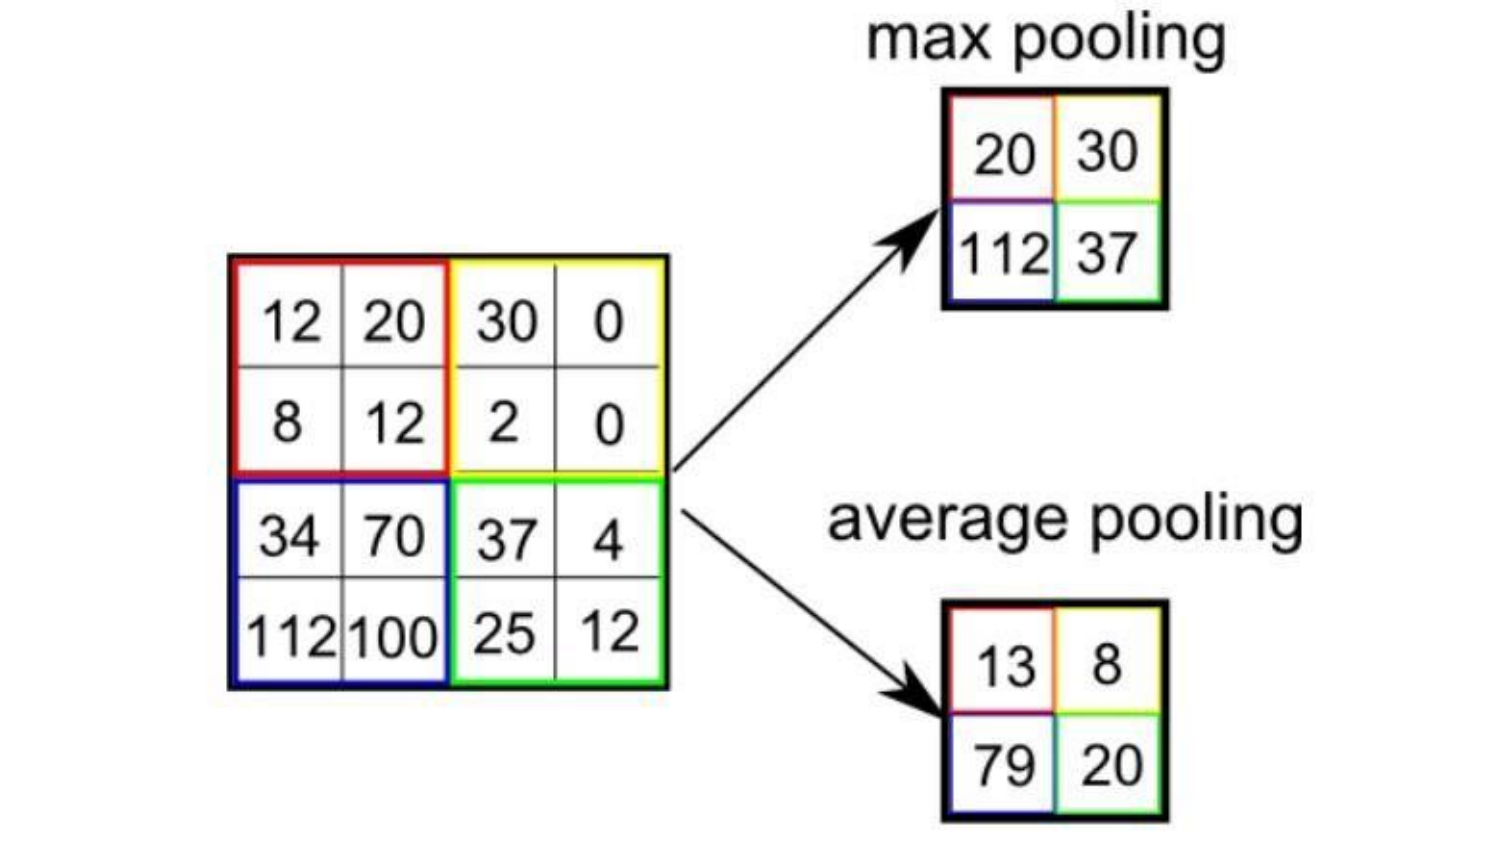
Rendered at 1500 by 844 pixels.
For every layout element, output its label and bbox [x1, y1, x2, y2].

picture [176, 0, 1323, 844]
